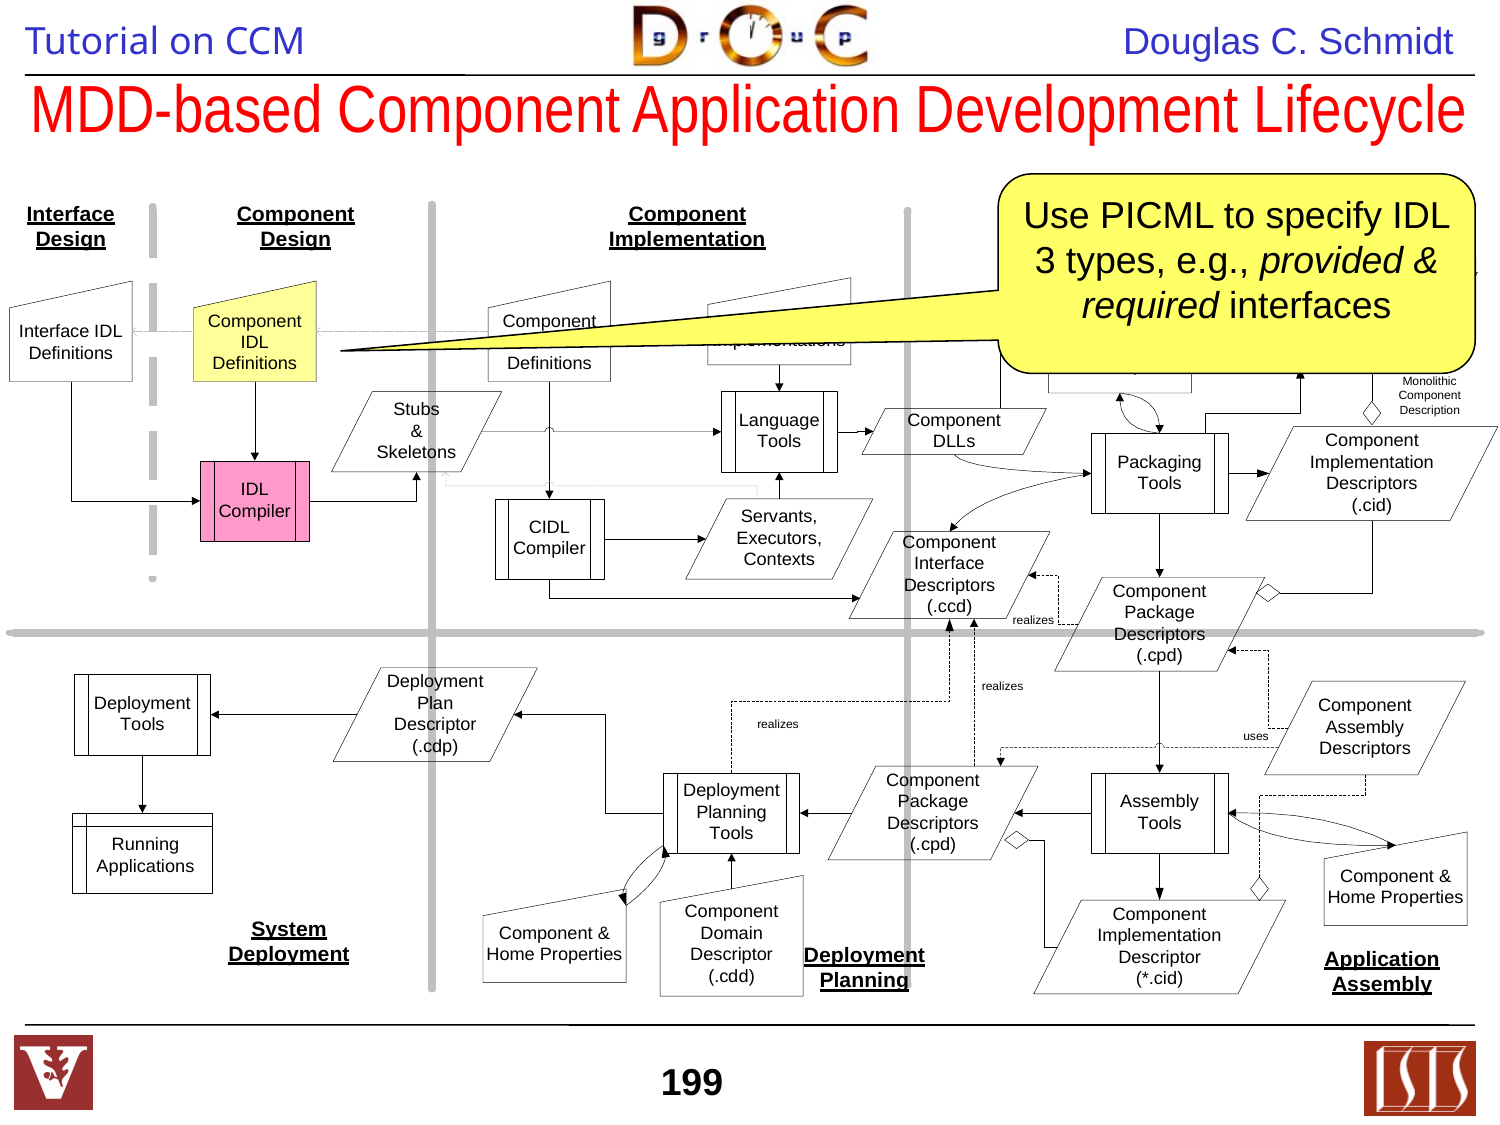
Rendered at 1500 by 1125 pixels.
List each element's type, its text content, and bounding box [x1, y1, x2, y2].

picture [624, 0, 875, 71]
text_box Use PICML to specify IDL 3 types, e.g., provided & required interfaces [1003, 173, 1470, 189]
picture [1364, 1041, 1476, 1116]
title MDD-based Component Application Development Lifecycle [0, 74, 1500, 138]
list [0, 190, 1500, 1010]
picture [14, 1035, 93, 1110]
